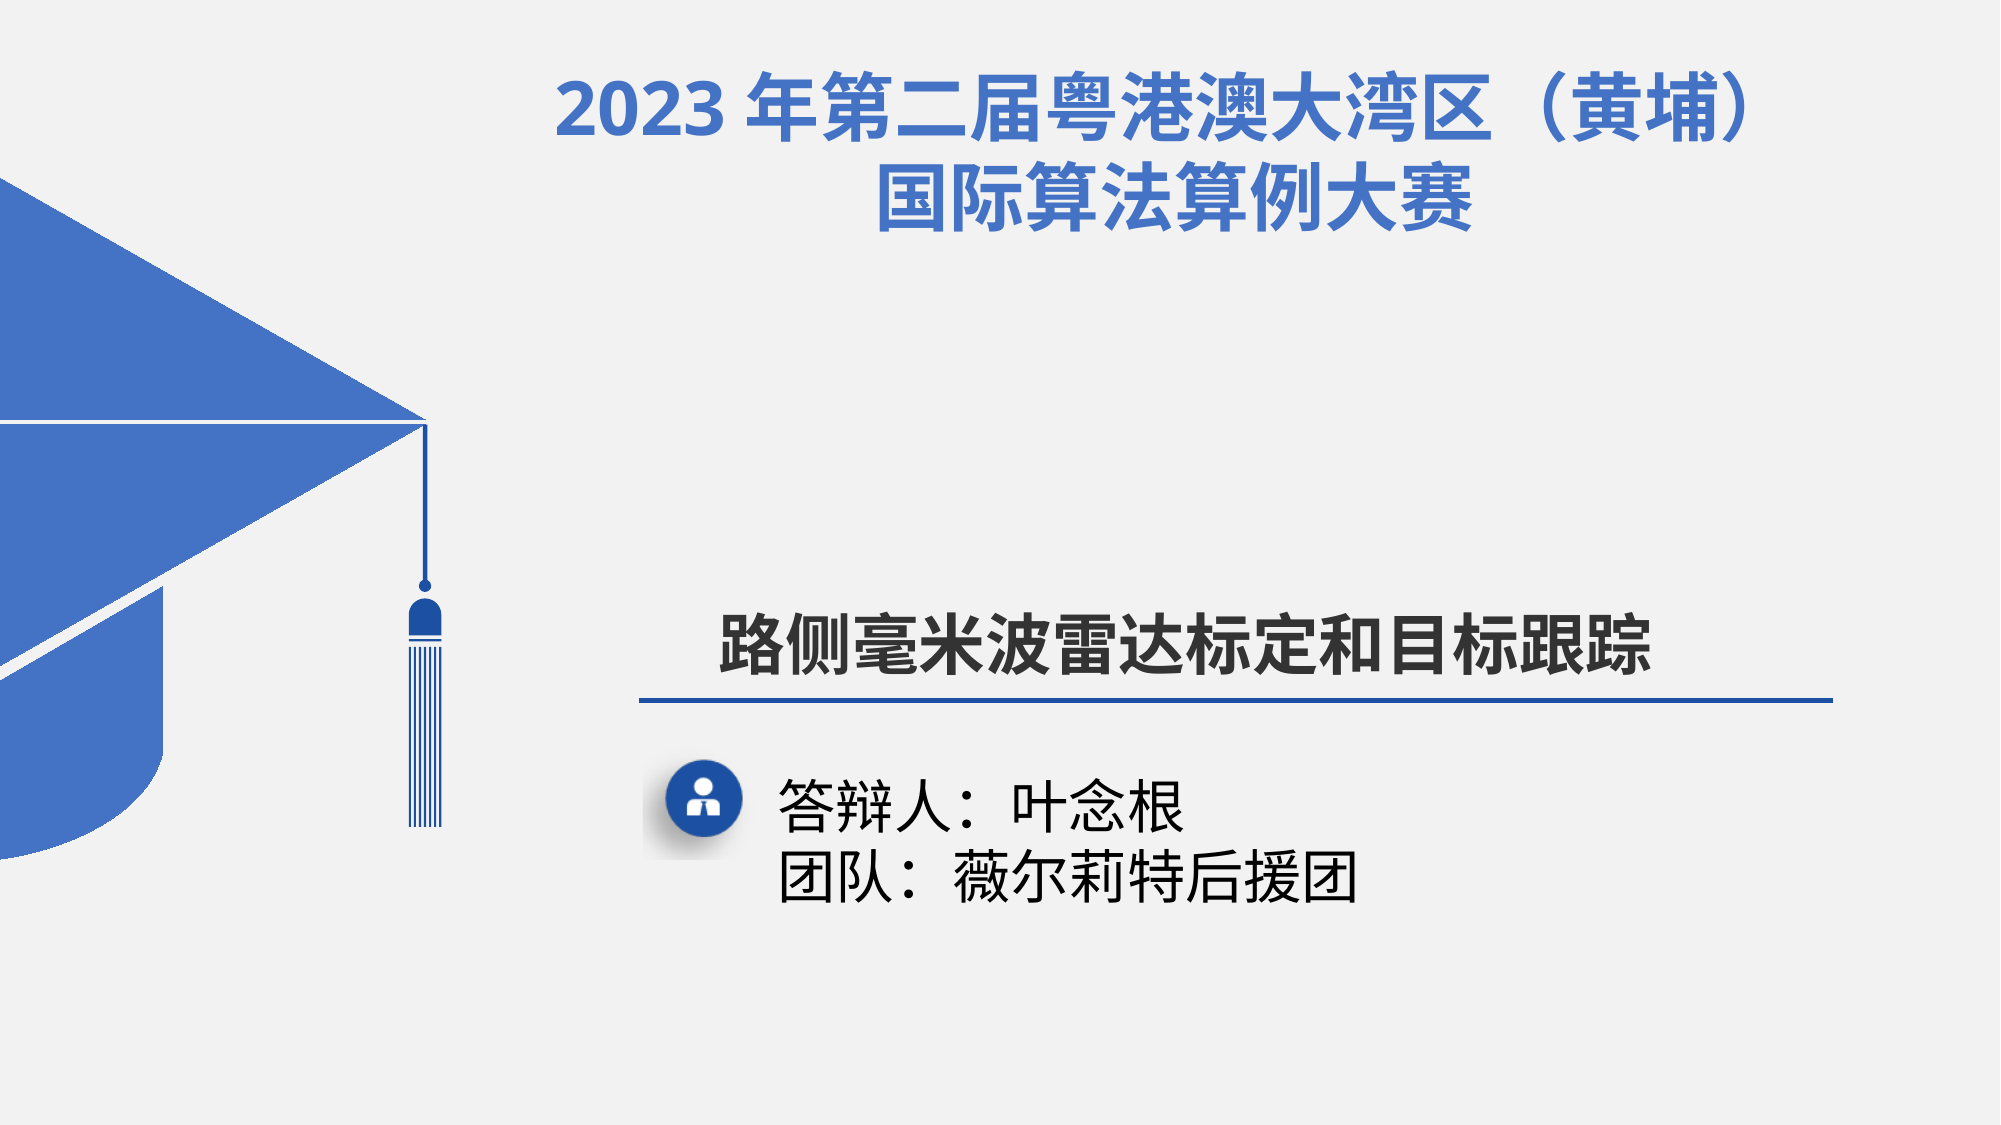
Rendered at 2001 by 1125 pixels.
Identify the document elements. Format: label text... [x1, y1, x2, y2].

text_box 路侧毫米波雷达标定和目标跟踪 [625, 595, 1747, 691]
text_box [0, 586, 163, 860]
text_box [408, 598, 442, 636]
text_box 答辩人：叶念根 团队：薇尔莉特后援团 [762, 763, 1378, 918]
text_box 2023年第二届粤港澳大湾区（黄埔）国际算法算例大赛 [533, 52, 1816, 428]
text_box [418, 424, 432, 592]
text_box [0, 178, 426, 420]
text_box [418, 646, 422, 827]
text_box [423, 646, 427, 827]
text_box [0, 424, 422, 666]
picture [642, 737, 763, 860]
